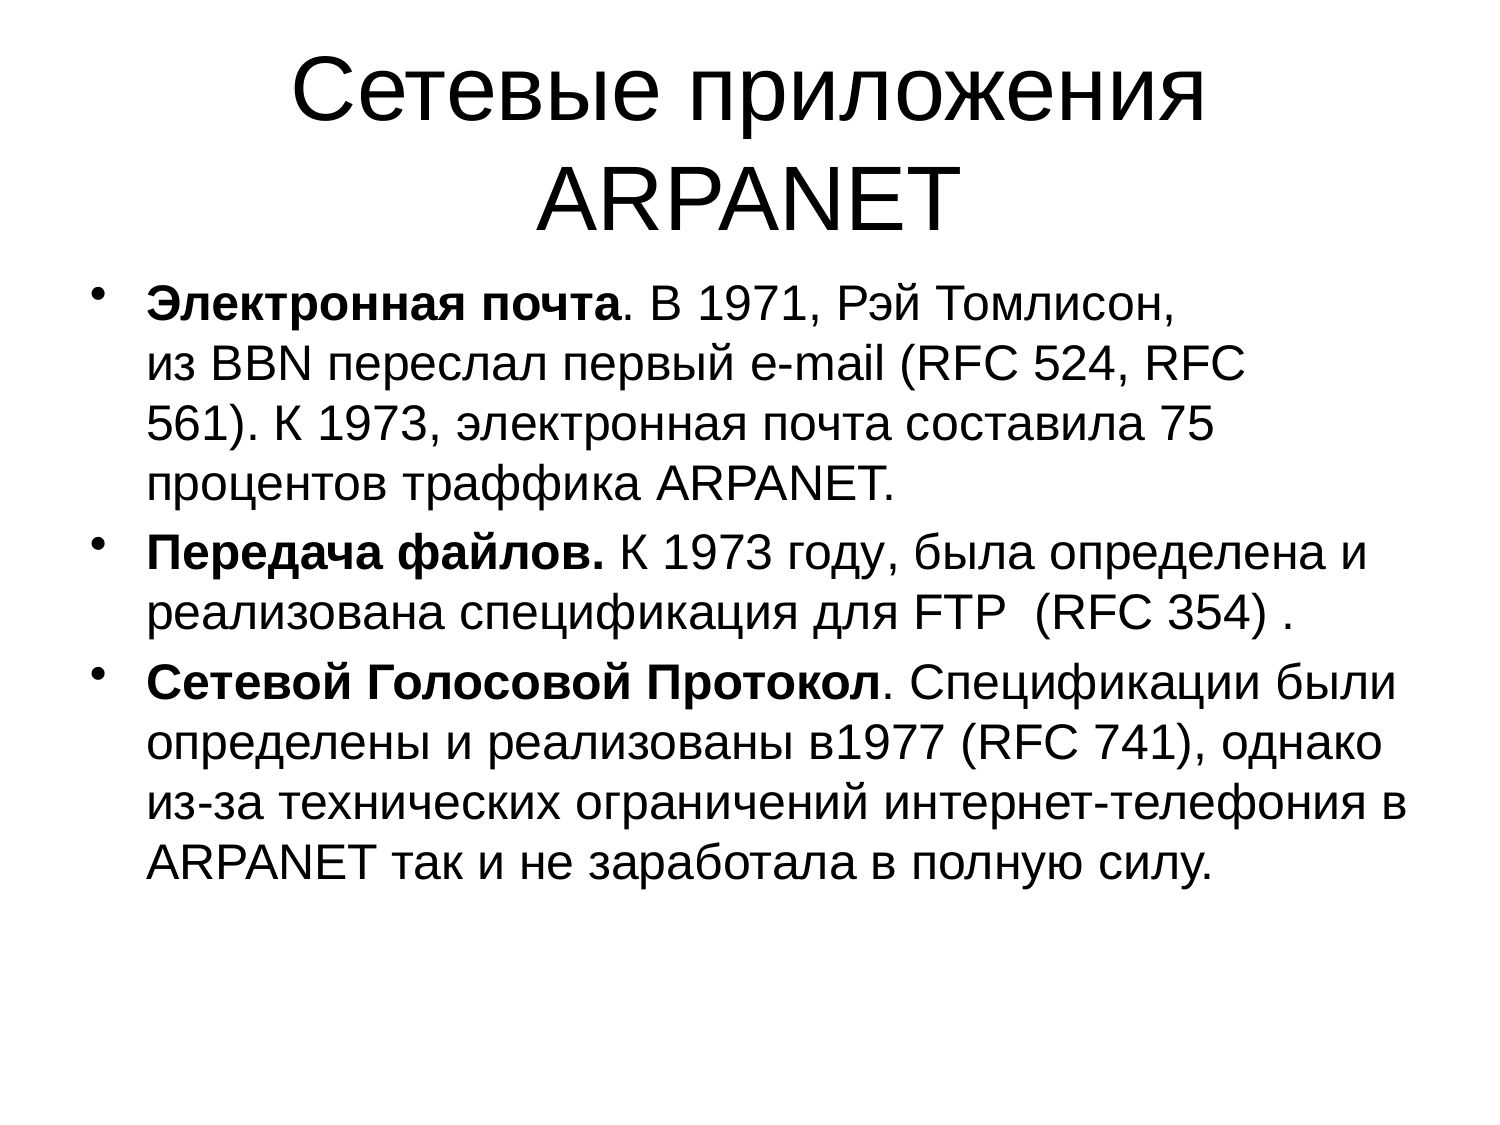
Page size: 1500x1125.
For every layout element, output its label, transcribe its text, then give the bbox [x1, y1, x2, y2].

title Сетевые приложения ARPANET [74, 44, 1426, 233]
list Электронная почта. В 1971, Рэй Томлисон, из BBN переслал первый e-mail (RFC 524, RFC 561). К 1973, электронная почта составила 75 процентов траффика ARPANET. Передача файлов. К 1973 году, была определена и реализована спецификация для FTP (RFC 354) . Сетевой Голосовой Протокол. Cпецификации были определены и реализованы в1977 (RFC 741), однако из-за технических ограничений интернет-телефония в ARPANET так и не заработала в полную силу. [74, 262, 1426, 1006]
